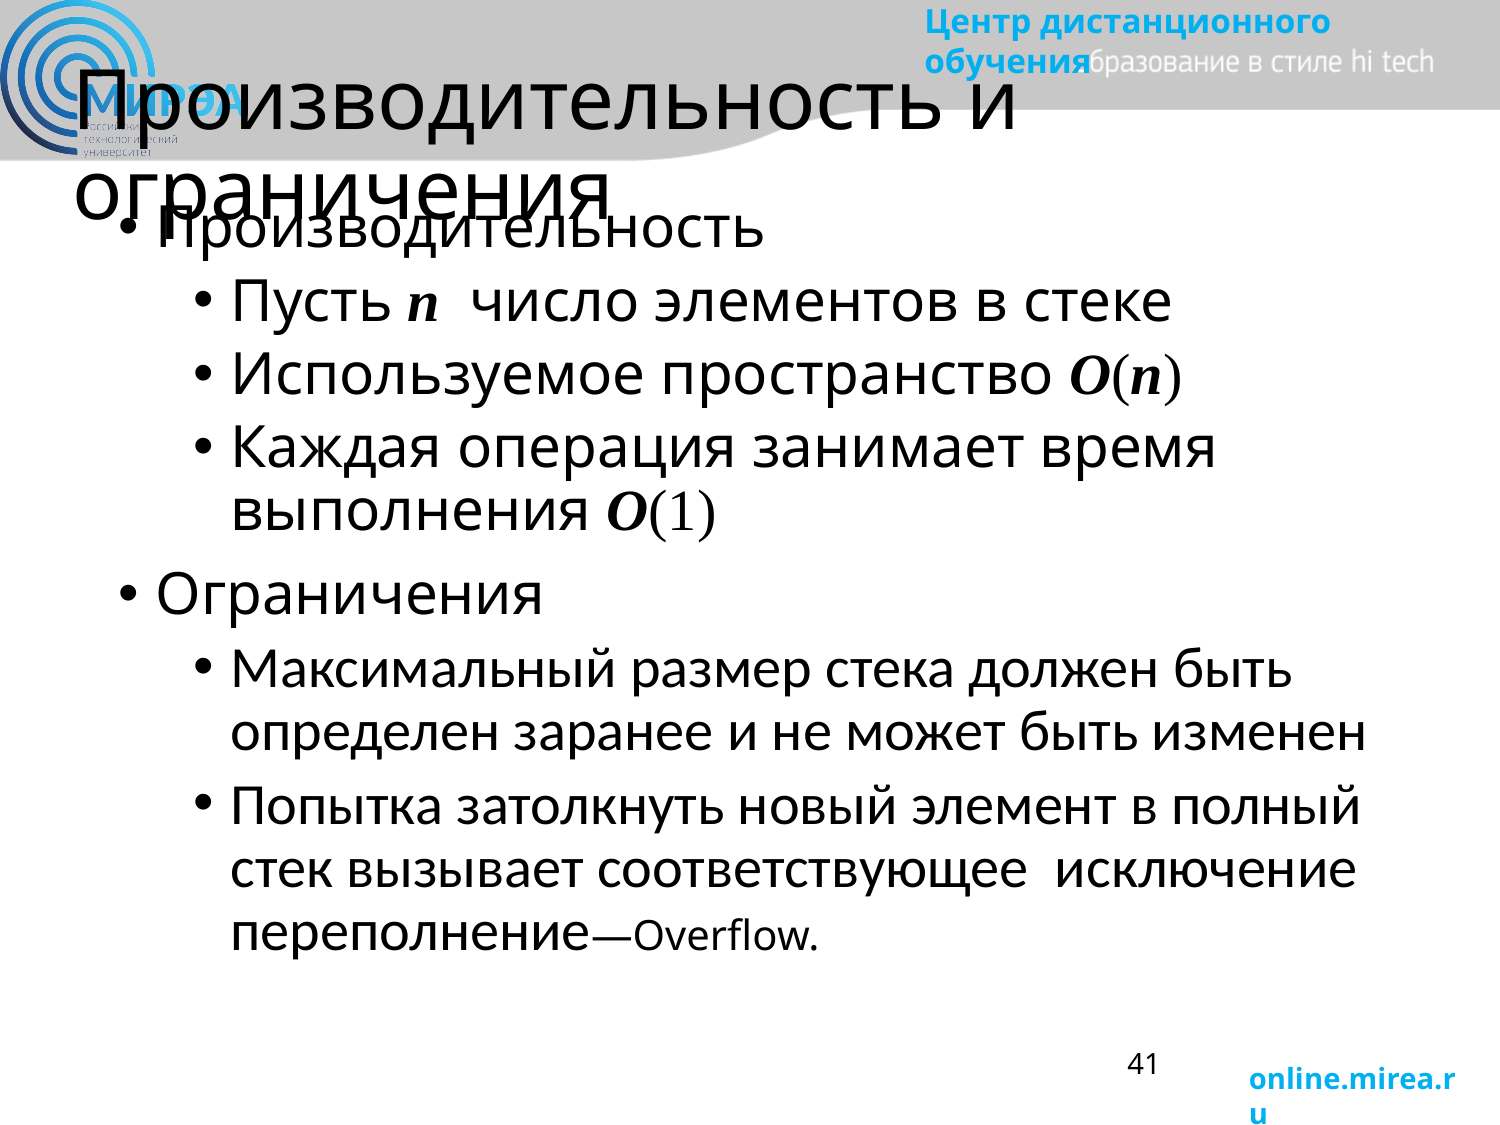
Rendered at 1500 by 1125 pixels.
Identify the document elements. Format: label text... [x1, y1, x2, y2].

title Производительность и ограничения [57, 50, 1450, 152]
slide_number 41 [1112, 1037, 1425, 1113]
picture [0, 0, 247, 159]
list Производительность Пусть n число элементов в стеке Используемое пространство O(n) Каждая операция занимает время выполнения O(1) Ограничения Максимальный размер стека должен быть определен заранее и не может быть изменен Попытка затолкнуть новый элемент в полный стек вызывает соответствующее исключение переполнение—Overflow. [103, 189, 1413, 1050]
